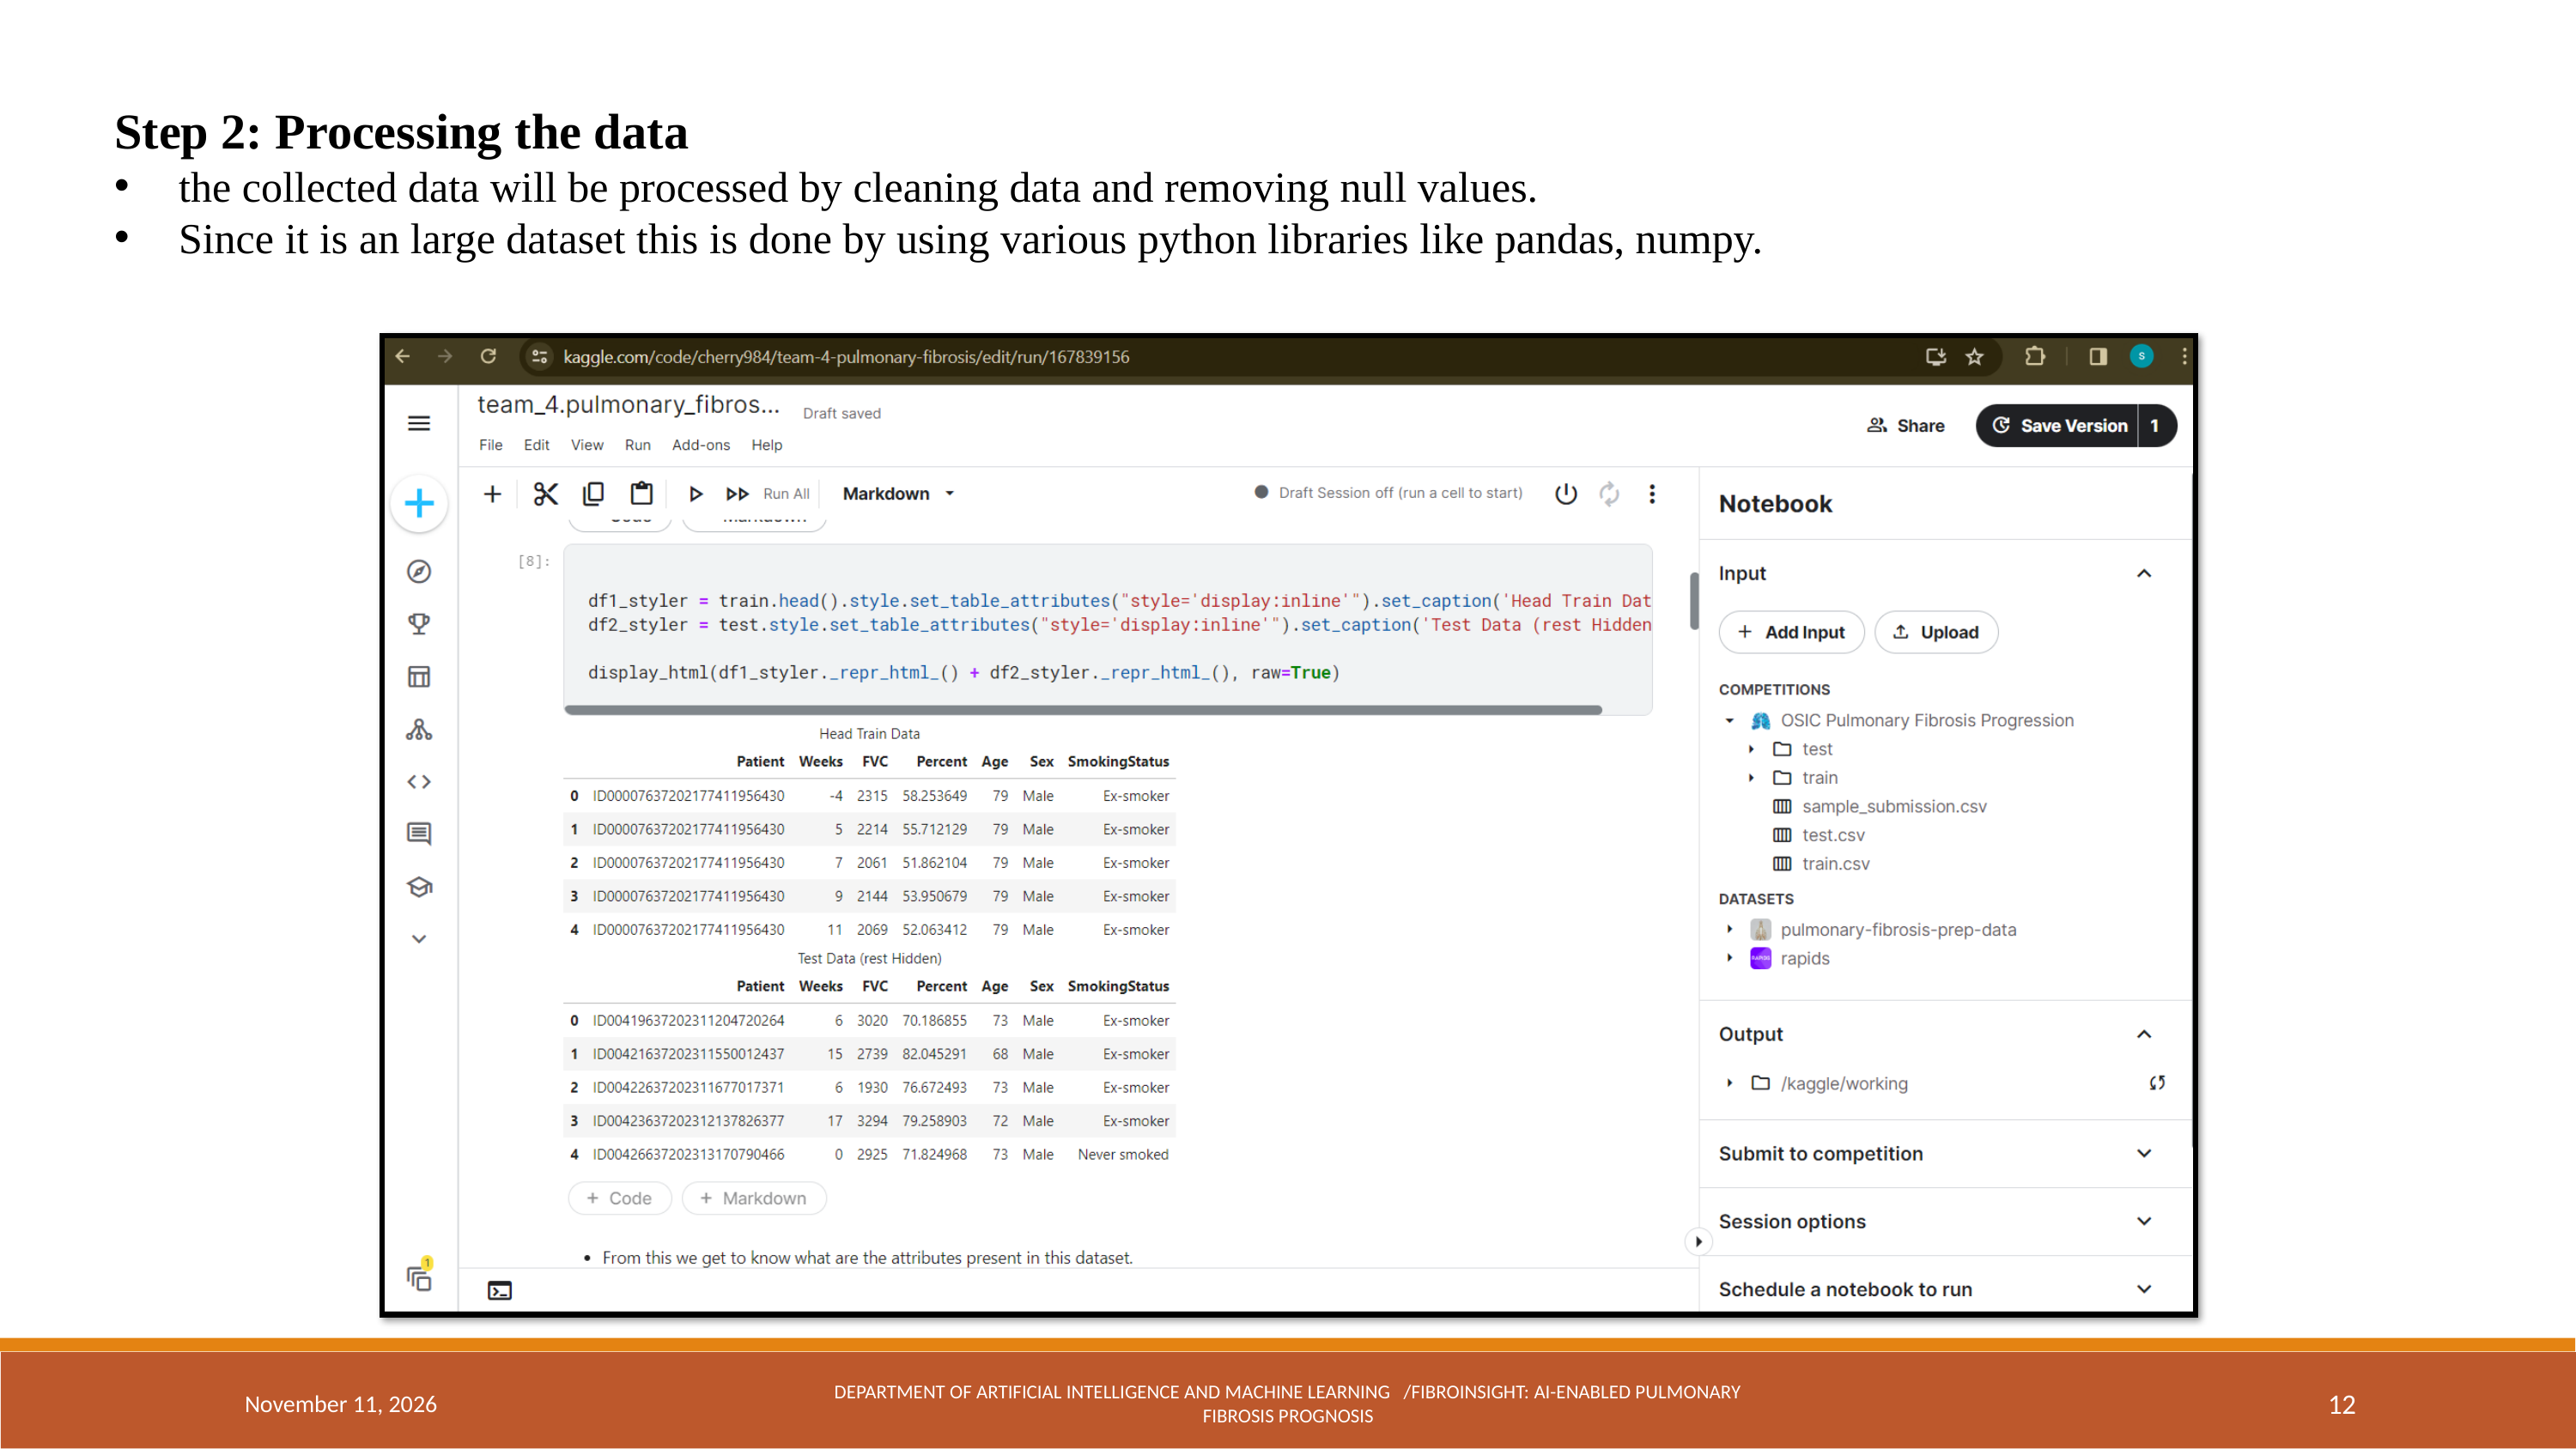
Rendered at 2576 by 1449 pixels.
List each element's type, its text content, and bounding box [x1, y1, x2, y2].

slide_number 12 [2092, 1364, 2369, 1442]
footer DEPARTMENT OF ARTIFICIAL INTELLIGENCE AND MACHINE LEARNING /FIBROINSIGHT: AI-ENABLED PULMONARY FIBROSIS PROGNOSIS [779, 1364, 1798, 1442]
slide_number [232, 1364, 755, 1442]
picture [384, 337, 2194, 1313]
text_box Step 2: Processing the data the collected data will be processed by cleaning data and removing null values. Since it is an large dataset this is done by using various python libraries like pandas, numpy. [101, 92, 2445, 269]
